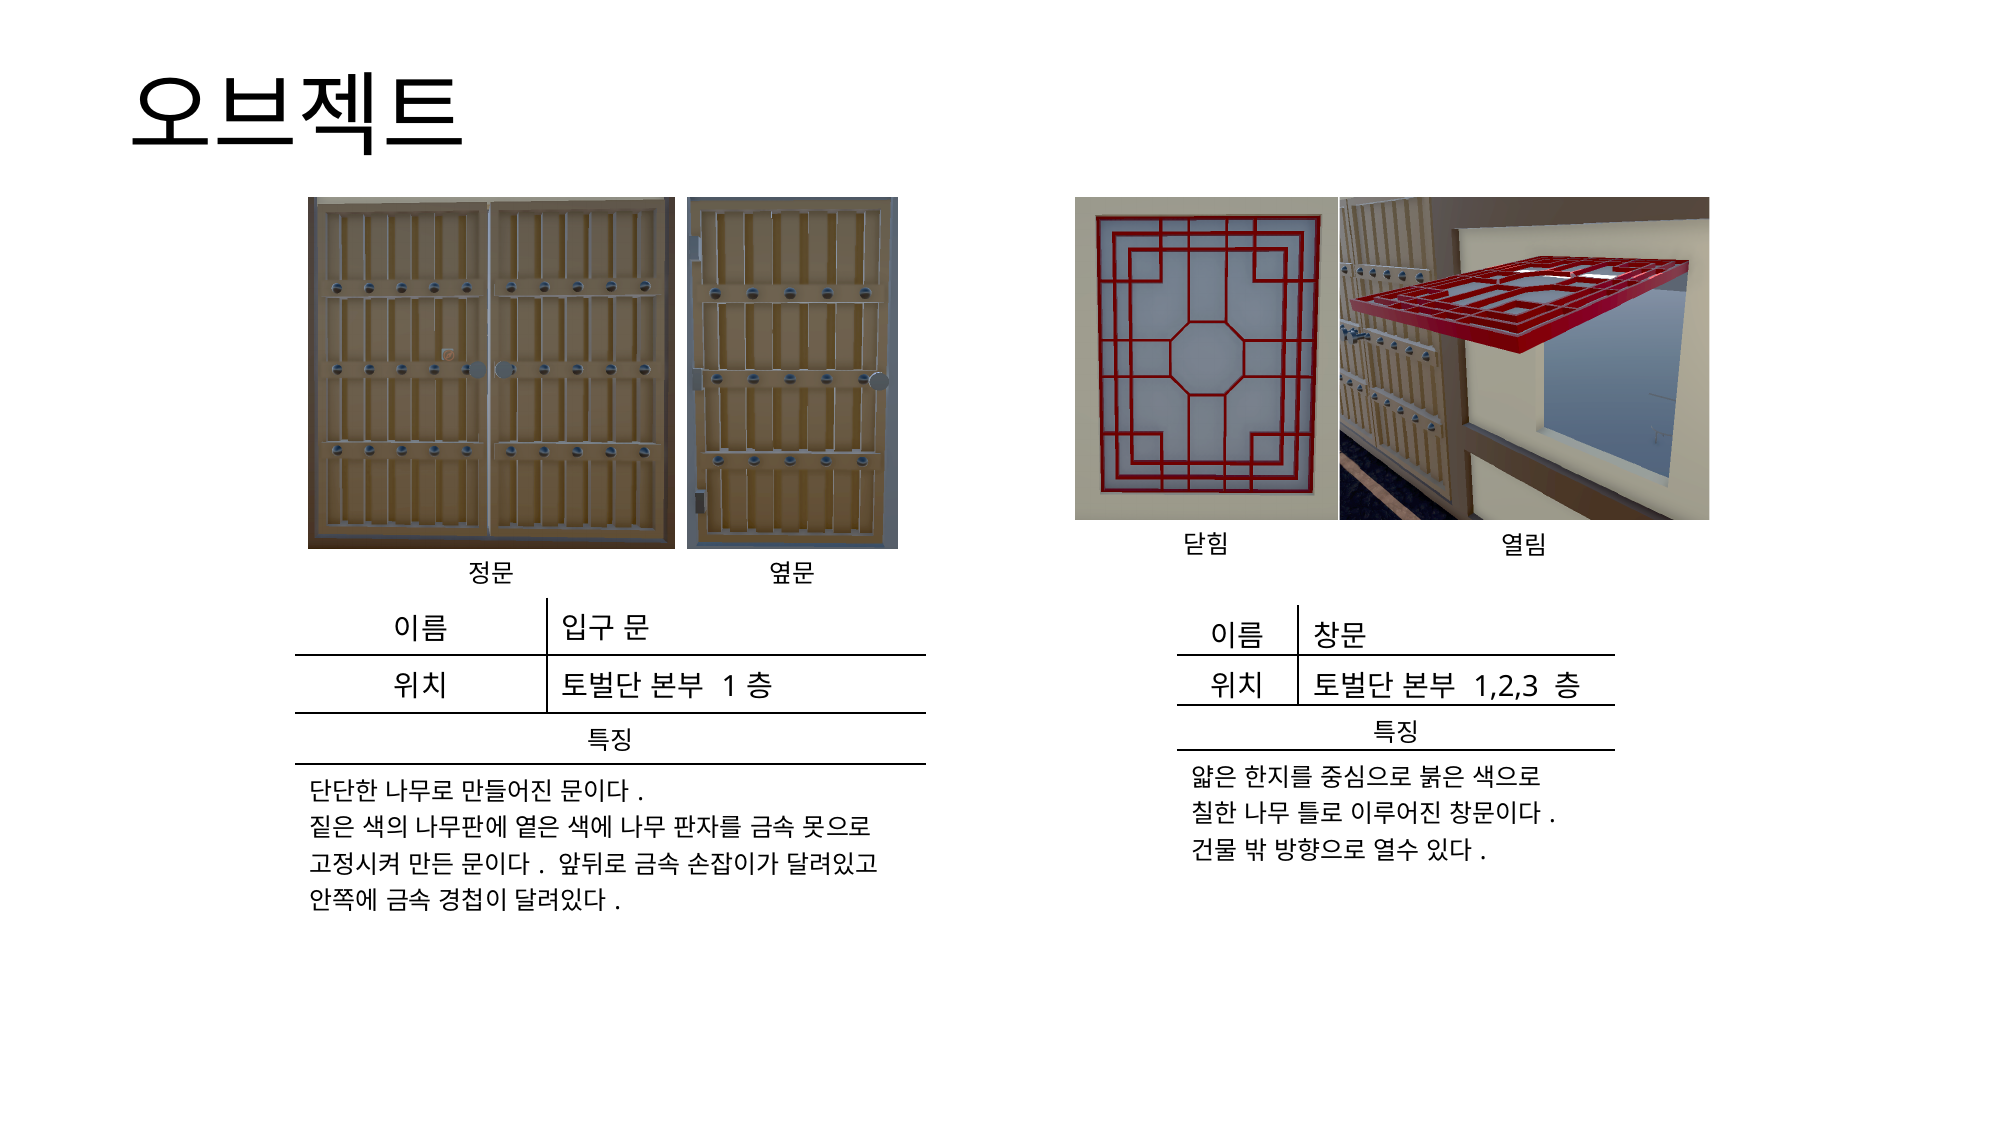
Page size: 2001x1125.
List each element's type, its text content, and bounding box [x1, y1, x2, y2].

table_header 이름 [1177, 605, 1297, 654]
table_cell 단단한 나무로 만들어진 문이다. 짙은 색의 나무판에 옅은 색에 나무 판자를 금속 못으로 고정시켜 만든 문이다. 앞뒤로 금속 손잡이가 달려있고 안쪽에 금속 경첩이 달려있다. [295, 765, 926, 924]
table_cell 토벌단 본부 1,2,3 층 [1299, 656, 1615, 704]
table_cell 얇은 한지를 중심으로 붉은 색으로 칠한 나무 틀로 이루어진 창문이다. 건물 밖 방향으로 열수 있다. [1177, 751, 1615, 855]
table_cell 특징 [1177, 706, 1615, 749]
table_cell 위치 [1177, 656, 1297, 704]
table_header 이름 [295, 598, 546, 654]
table_header 창문 [1299, 605, 1615, 654]
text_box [1075, 197, 1710, 568]
table_cell 특징 [295, 714, 926, 763]
table_header 입구 문 [548, 598, 926, 654]
table_cell 위치 [295, 656, 546, 712]
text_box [308, 197, 898, 596]
table_cell 토벌단 본부 1층 [548, 656, 926, 712]
text_box 오브젝트 [113, 47, 1886, 190]
